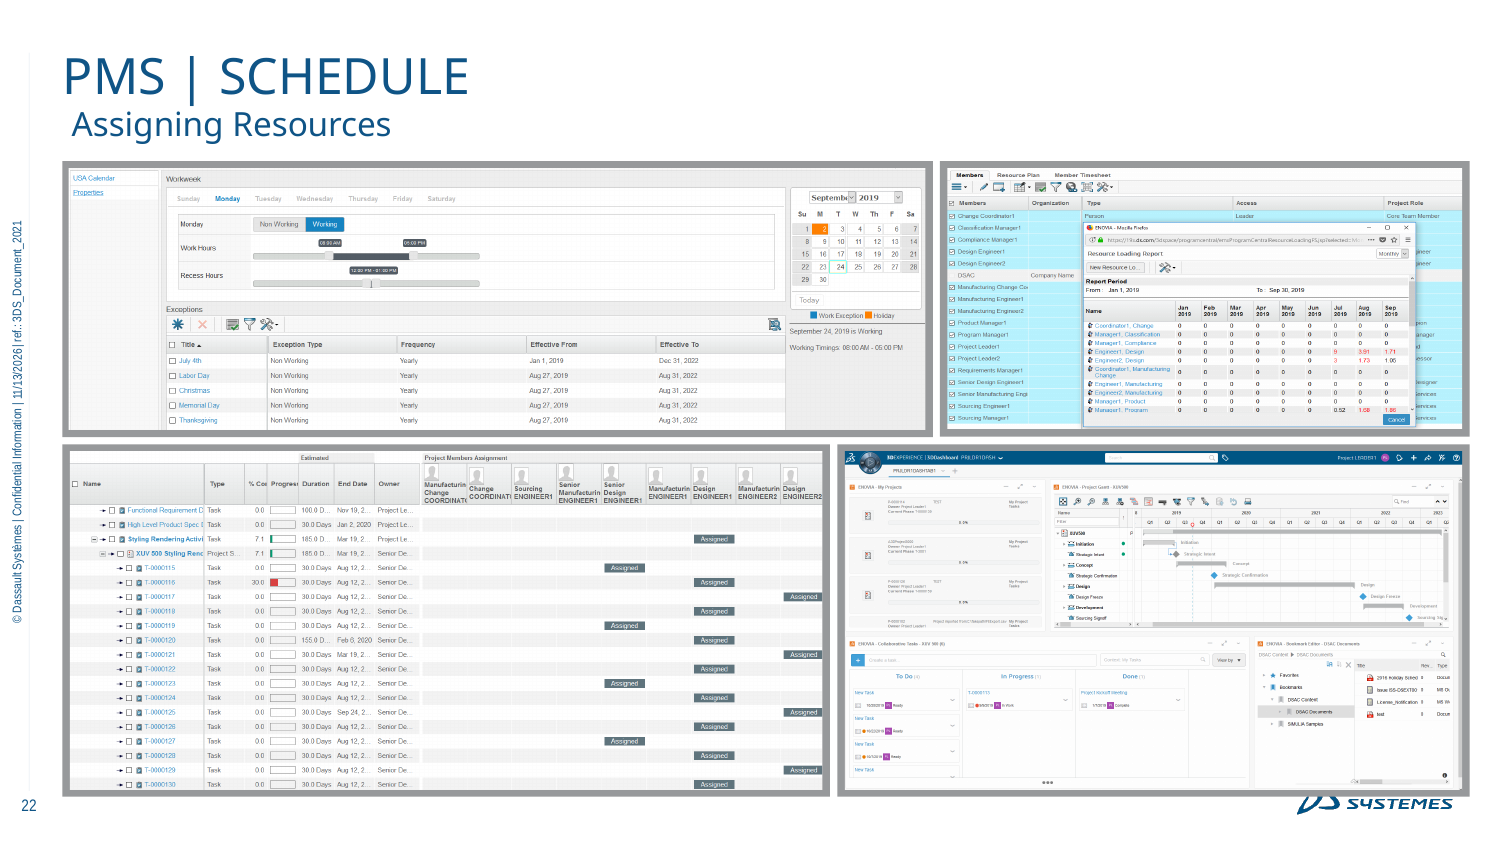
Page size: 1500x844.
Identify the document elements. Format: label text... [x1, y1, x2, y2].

picture [1293, 797, 1459, 818]
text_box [62, 161, 933, 438]
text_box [939, 161, 1470, 437]
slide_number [9, 345, 25, 404]
list Assigning Resources [62, 103, 1408, 144]
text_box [62, 444, 830, 797]
title PMS | Schedule [62, 43, 1408, 103]
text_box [837, 444, 1470, 797]
